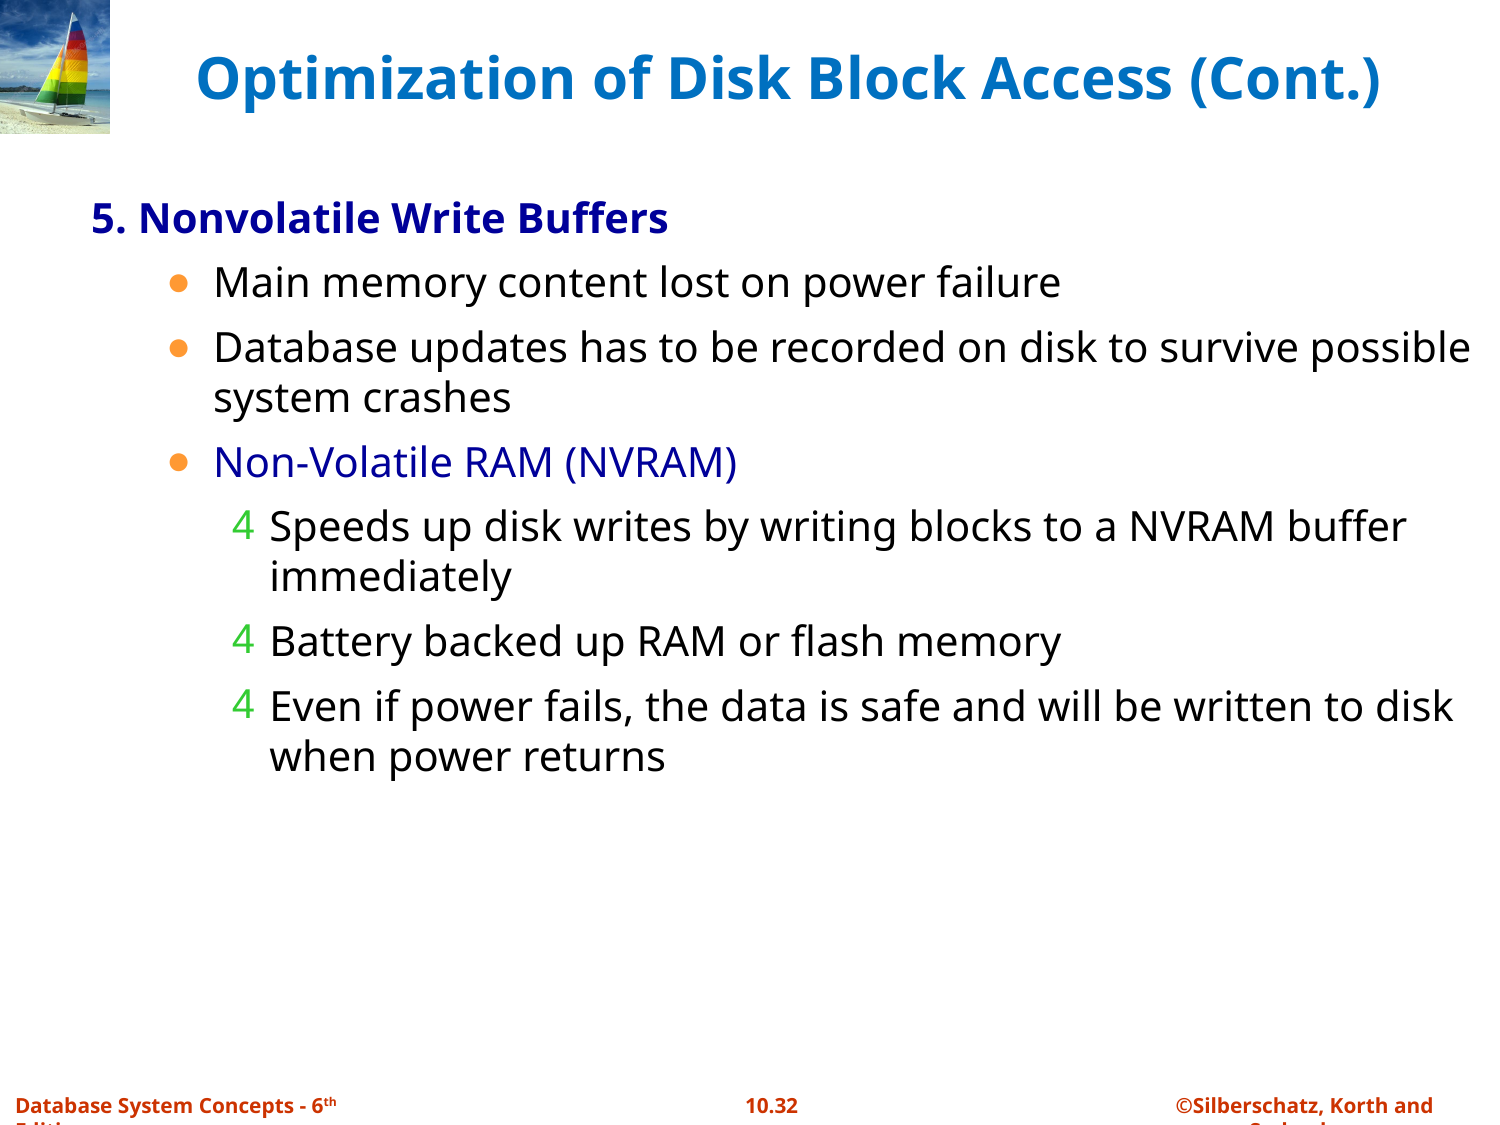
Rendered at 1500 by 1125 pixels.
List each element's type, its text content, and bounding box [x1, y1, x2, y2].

list 5. Nonvolatile Write Buffers Main memory content lost on power failure Database updates has to be recorded on disk to survive possible system crashes Non-Volatile RAM (NVRAM) Speeds up disk writes by writing blocks to a NVRAM buffer immediately Battery backed up RAM or flash memory Even if power fails, the data is safe and will be written to disk when power returns [76, 184, 1500, 1095]
title Optimization of Disk Block Access (Cont.) [126, 19, 1451, 120]
picture [0, 0, 110, 134]
